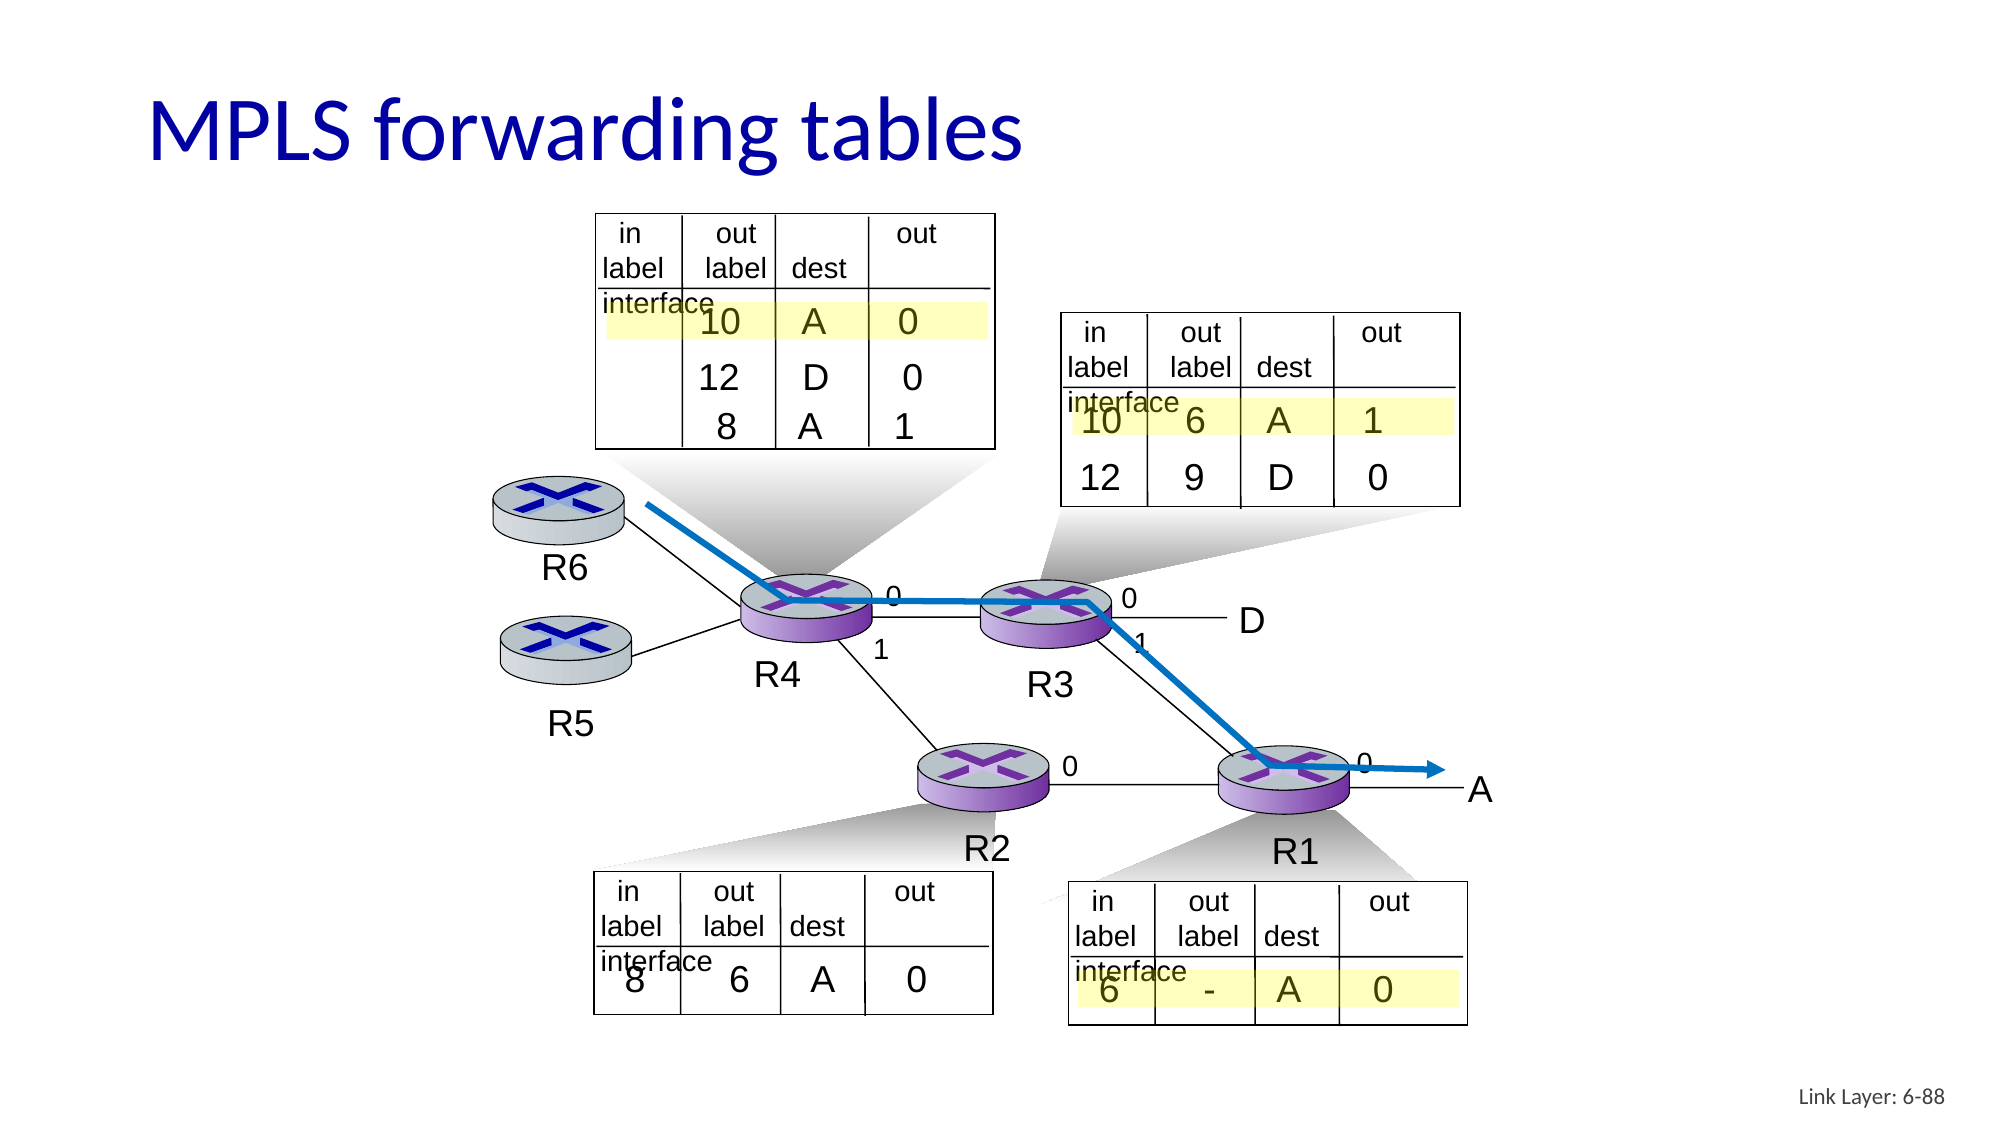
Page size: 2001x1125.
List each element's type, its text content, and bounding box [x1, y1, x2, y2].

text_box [1460, 476, 1509, 877]
title MPLS forwarding tables [131, 57, 1857, 205]
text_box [587, 206, 1006, 476]
slide_number Link Layer: 6-88 [1510, 1065, 1961, 1125]
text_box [585, 877, 1004, 1016]
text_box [1460, 305, 1471, 476]
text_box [1041, 877, 1478, 1027]
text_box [606, 302, 1460, 1008]
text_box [492, 476, 606, 877]
